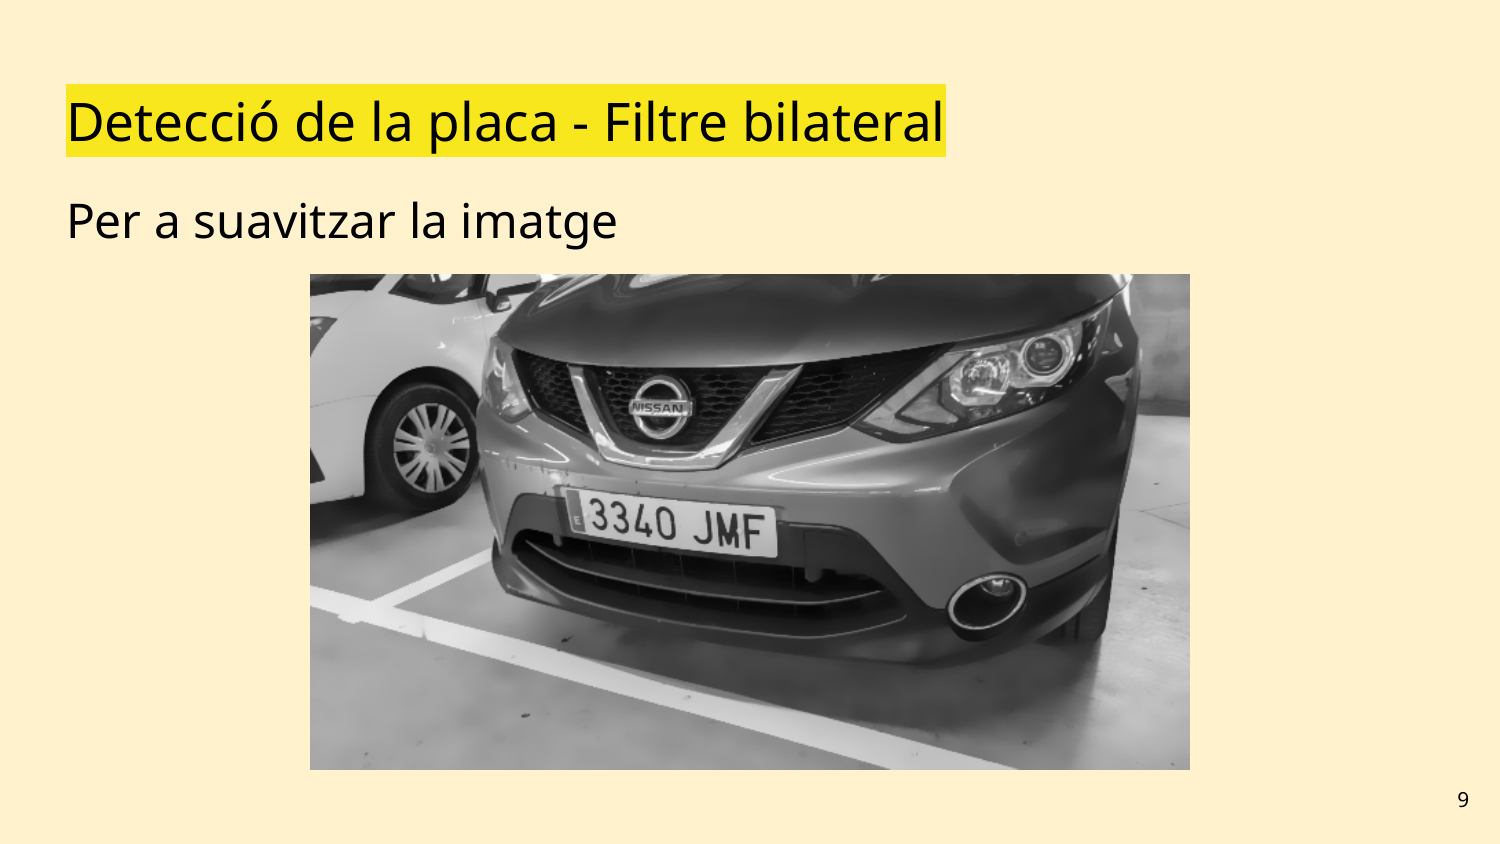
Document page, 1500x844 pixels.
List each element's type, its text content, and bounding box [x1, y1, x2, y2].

title Detecció de la placa - Filtre bilateral [51, 72, 1449, 167]
text_box Per a suavitzar la imatge [51, 166, 904, 263]
slide_number ‹#› [1394, 769, 1484, 834]
picture [310, 274, 1190, 770]
